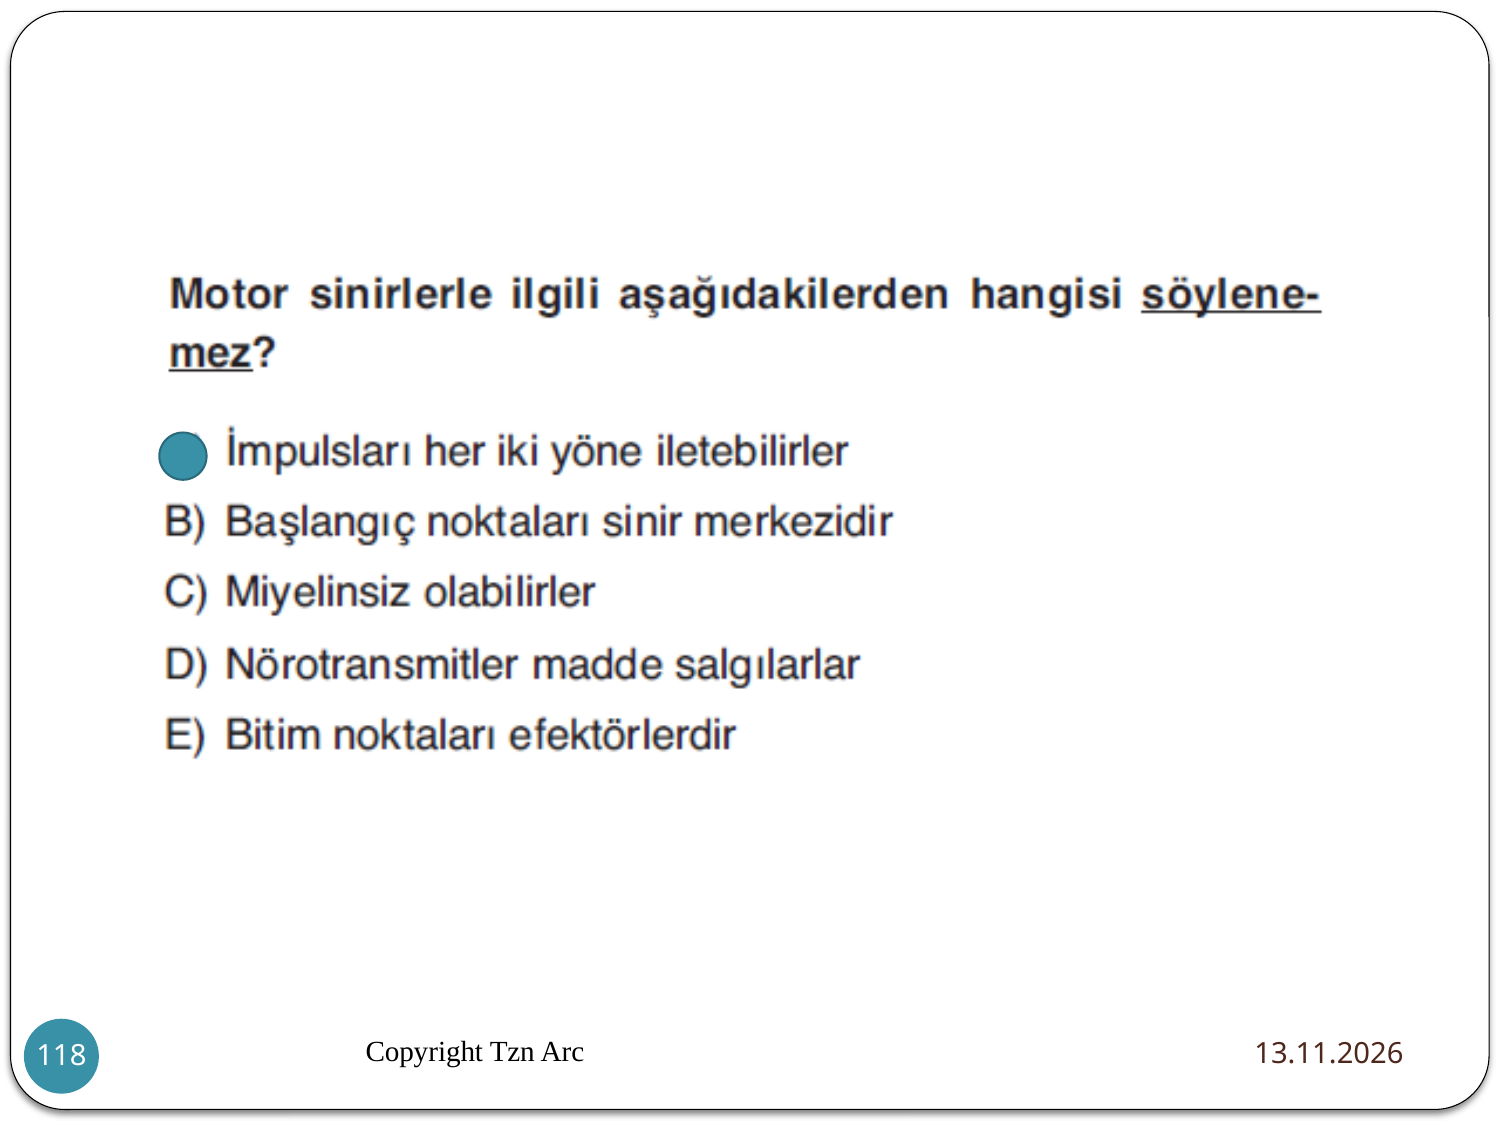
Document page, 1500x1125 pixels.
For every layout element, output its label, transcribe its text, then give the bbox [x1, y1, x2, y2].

footer Copyright Tzn Arc [150, 1012, 800, 1088]
slide_number 118 [23, 1018, 99, 1094]
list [153, 255, 1341, 792]
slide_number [1012, 1015, 1419, 1094]
